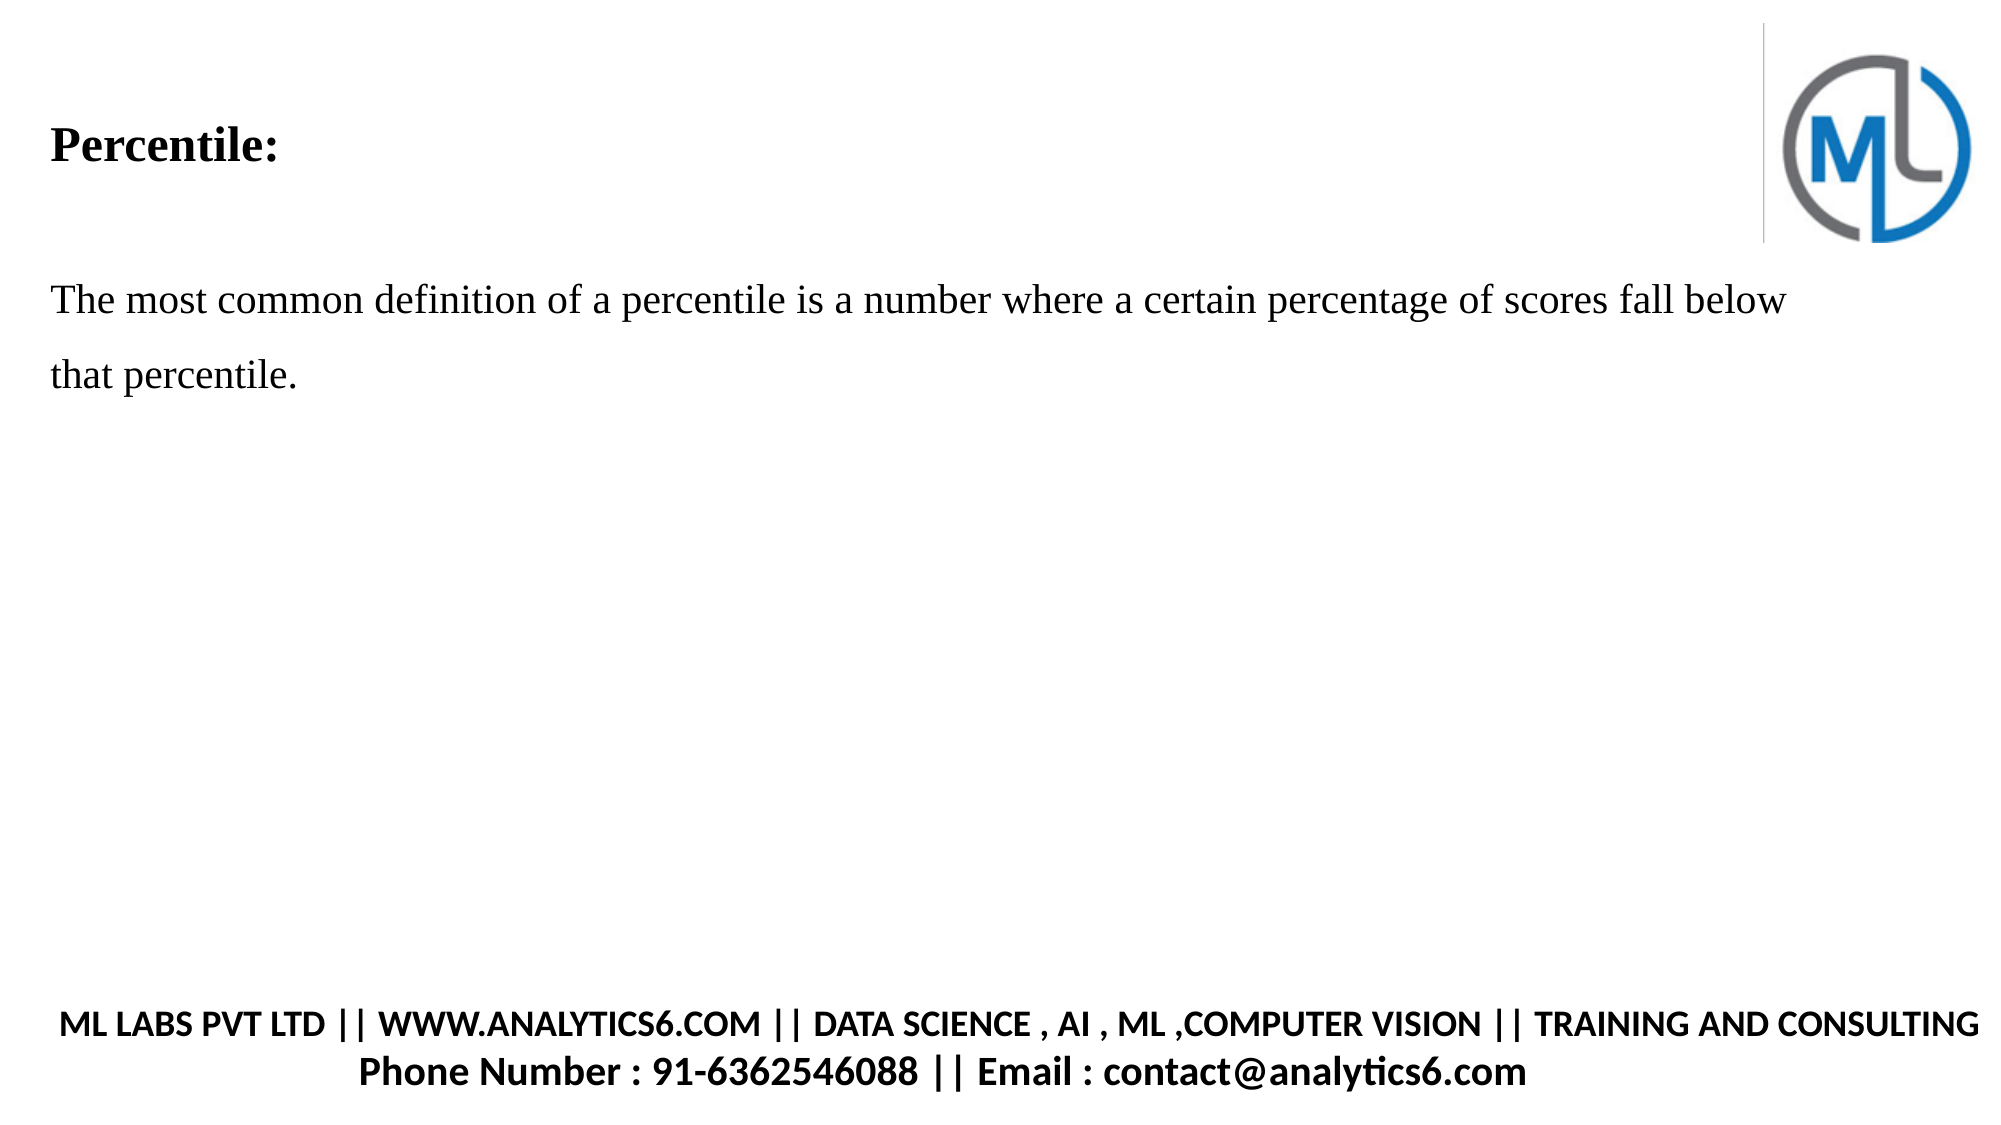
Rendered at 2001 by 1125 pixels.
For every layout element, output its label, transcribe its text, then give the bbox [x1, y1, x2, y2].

list Percentile: The most common definition of a percentile is a number where a certain percentage of scores fall below that percentile. [35, 73, 1840, 965]
slide_number ML LABS PVT LTD || WWW.ANALYTICS6.COM || DATA SCIENCE , AI , ML ,COMPUTER VISION || TRAINING AND CONSULTING Phone Number : 91-6362546088 || Email : contact@analytics6.com [44, 991, 2000, 1052]
picture [1761, 23, 1981, 243]
